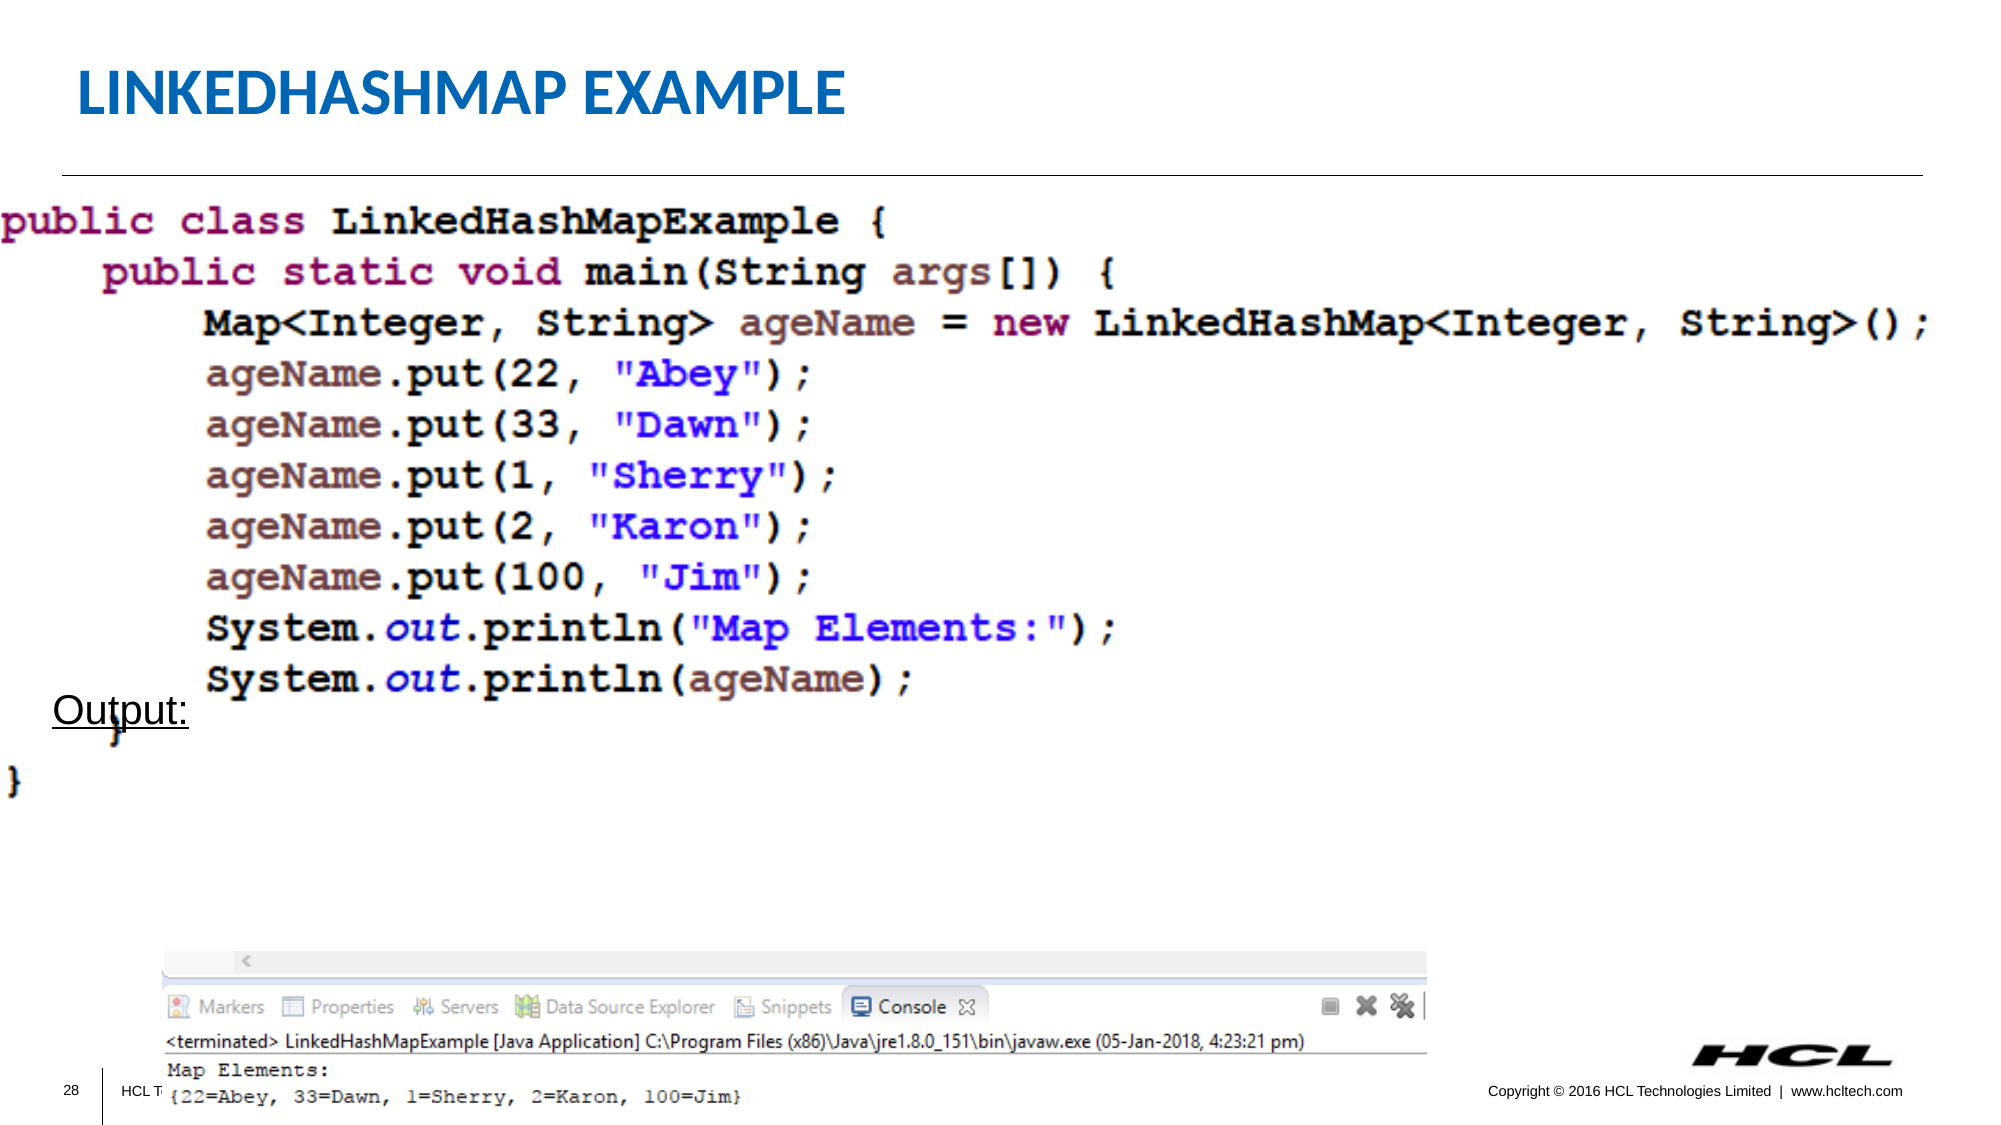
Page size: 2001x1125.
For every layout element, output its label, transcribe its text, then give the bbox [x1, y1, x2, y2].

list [0, 179, 1966, 838]
picture [1660, 1024, 1924, 1080]
title LinkedHashMap Example [62, 42, 1781, 144]
picture [162, 951, 1427, 1125]
